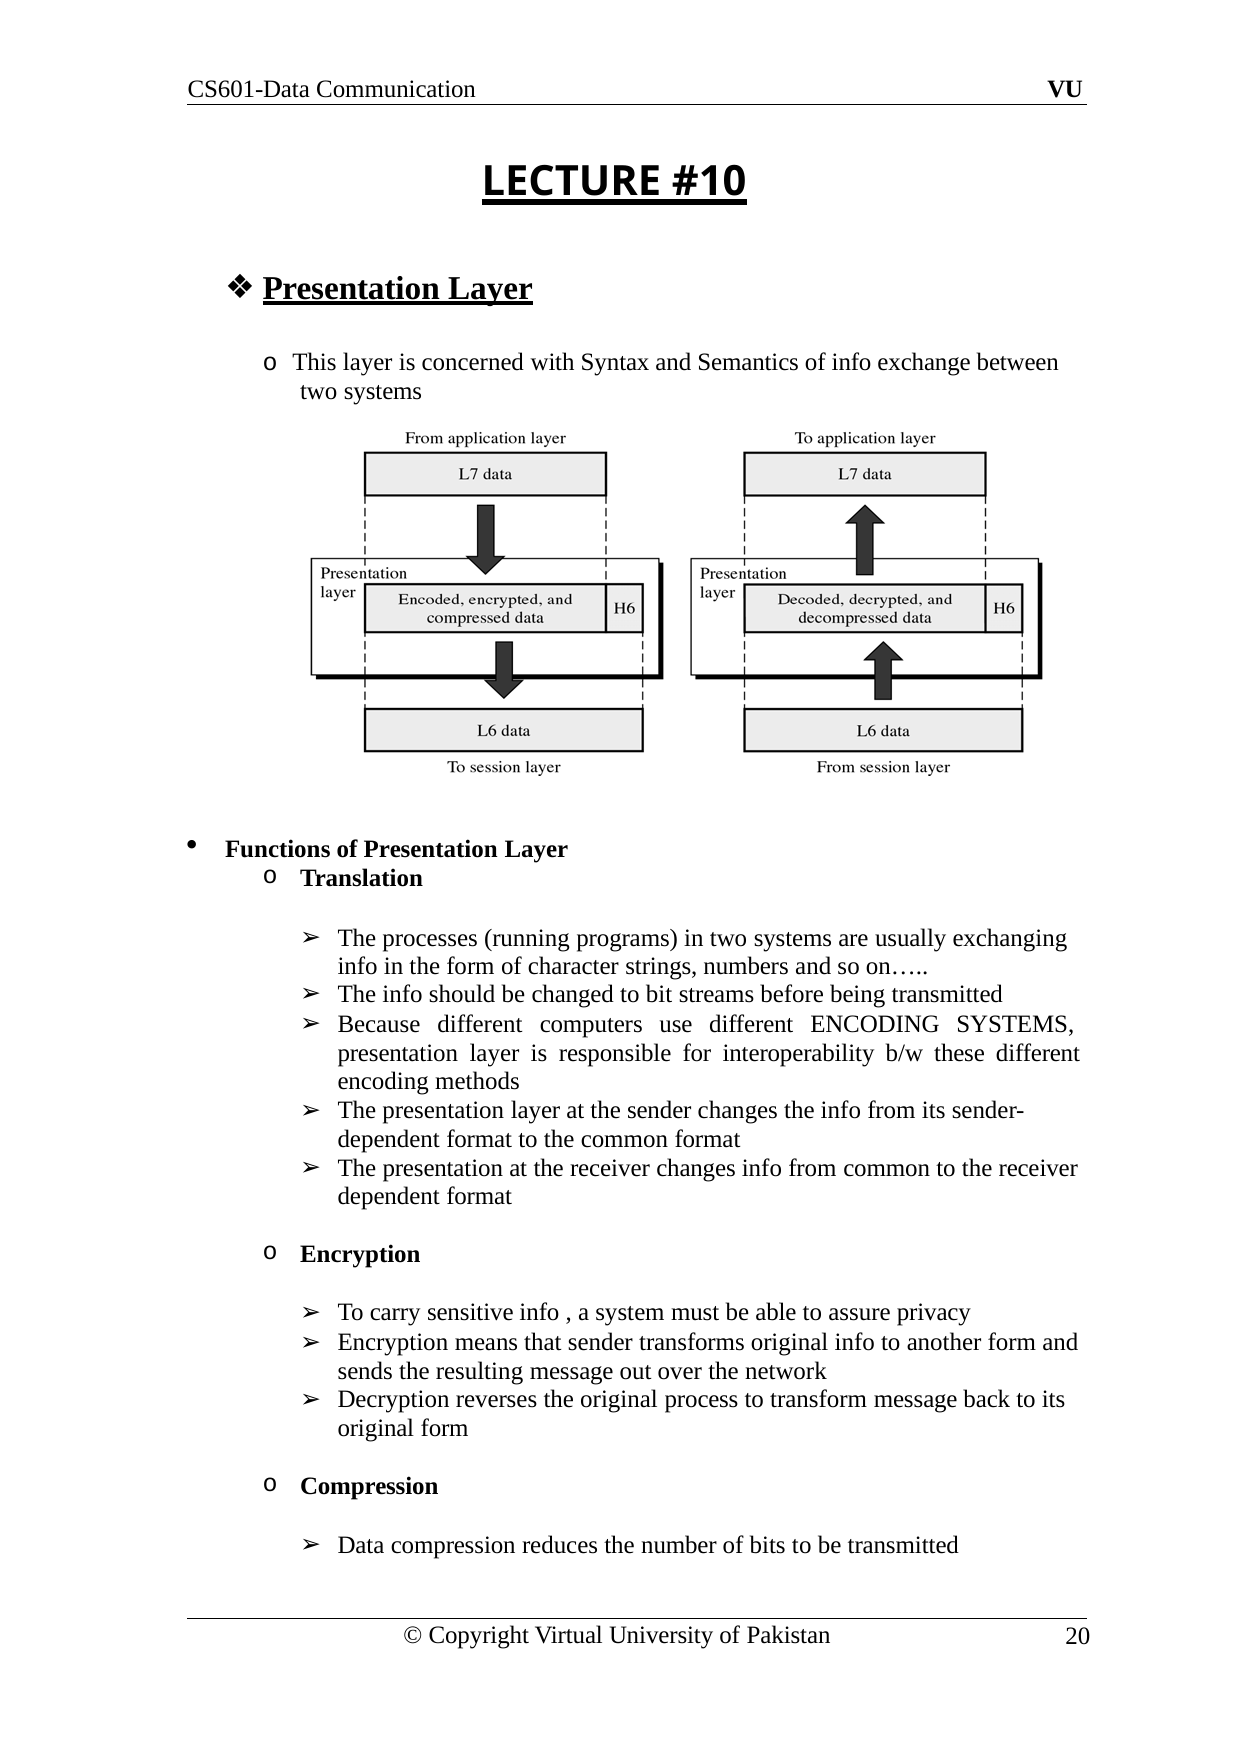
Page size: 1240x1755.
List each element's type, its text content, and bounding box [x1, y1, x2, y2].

text_box [310, 429, 1043, 776]
text_box CS601-Data Communication [185, 72, 481, 103]
text_box VU [1045, 72, 1086, 103]
slide_number 20 [1048, 1621, 1095, 1755]
footer © Copyright Virtual University of Pakistan [401, 1621, 840, 1755]
text_box Functions of Presentation Layer Translation The processes (running programs) in two systems are usually exchanging info in the form of character strings, numbers and so on….. The info should be changed to bit streams before being transmitted Because different computers use different ENCODING SYSTEMS, presentation layer is responsible for interoperability b/w these different encoding methods The presentation layer at the sender changes the info from its sender- dependent format to the common format The presentation at the receiver changes info from common to the receiver dependent format Encryption To carry sensitive info , a system must be able to assure privacy Encryption means that sender transforms original info to another form and sends the resulting message out over the network Decryption reverses the original process to transform message back to its original form Compression Data compression reduces the number of bits to be transmitted [185, 832, 1093, 1558]
text_box LECTURE #10 Presentation Layer o This layer is concerned with Syntax and Semantics of info exchange between two systems [222, 154, 1093, 405]
